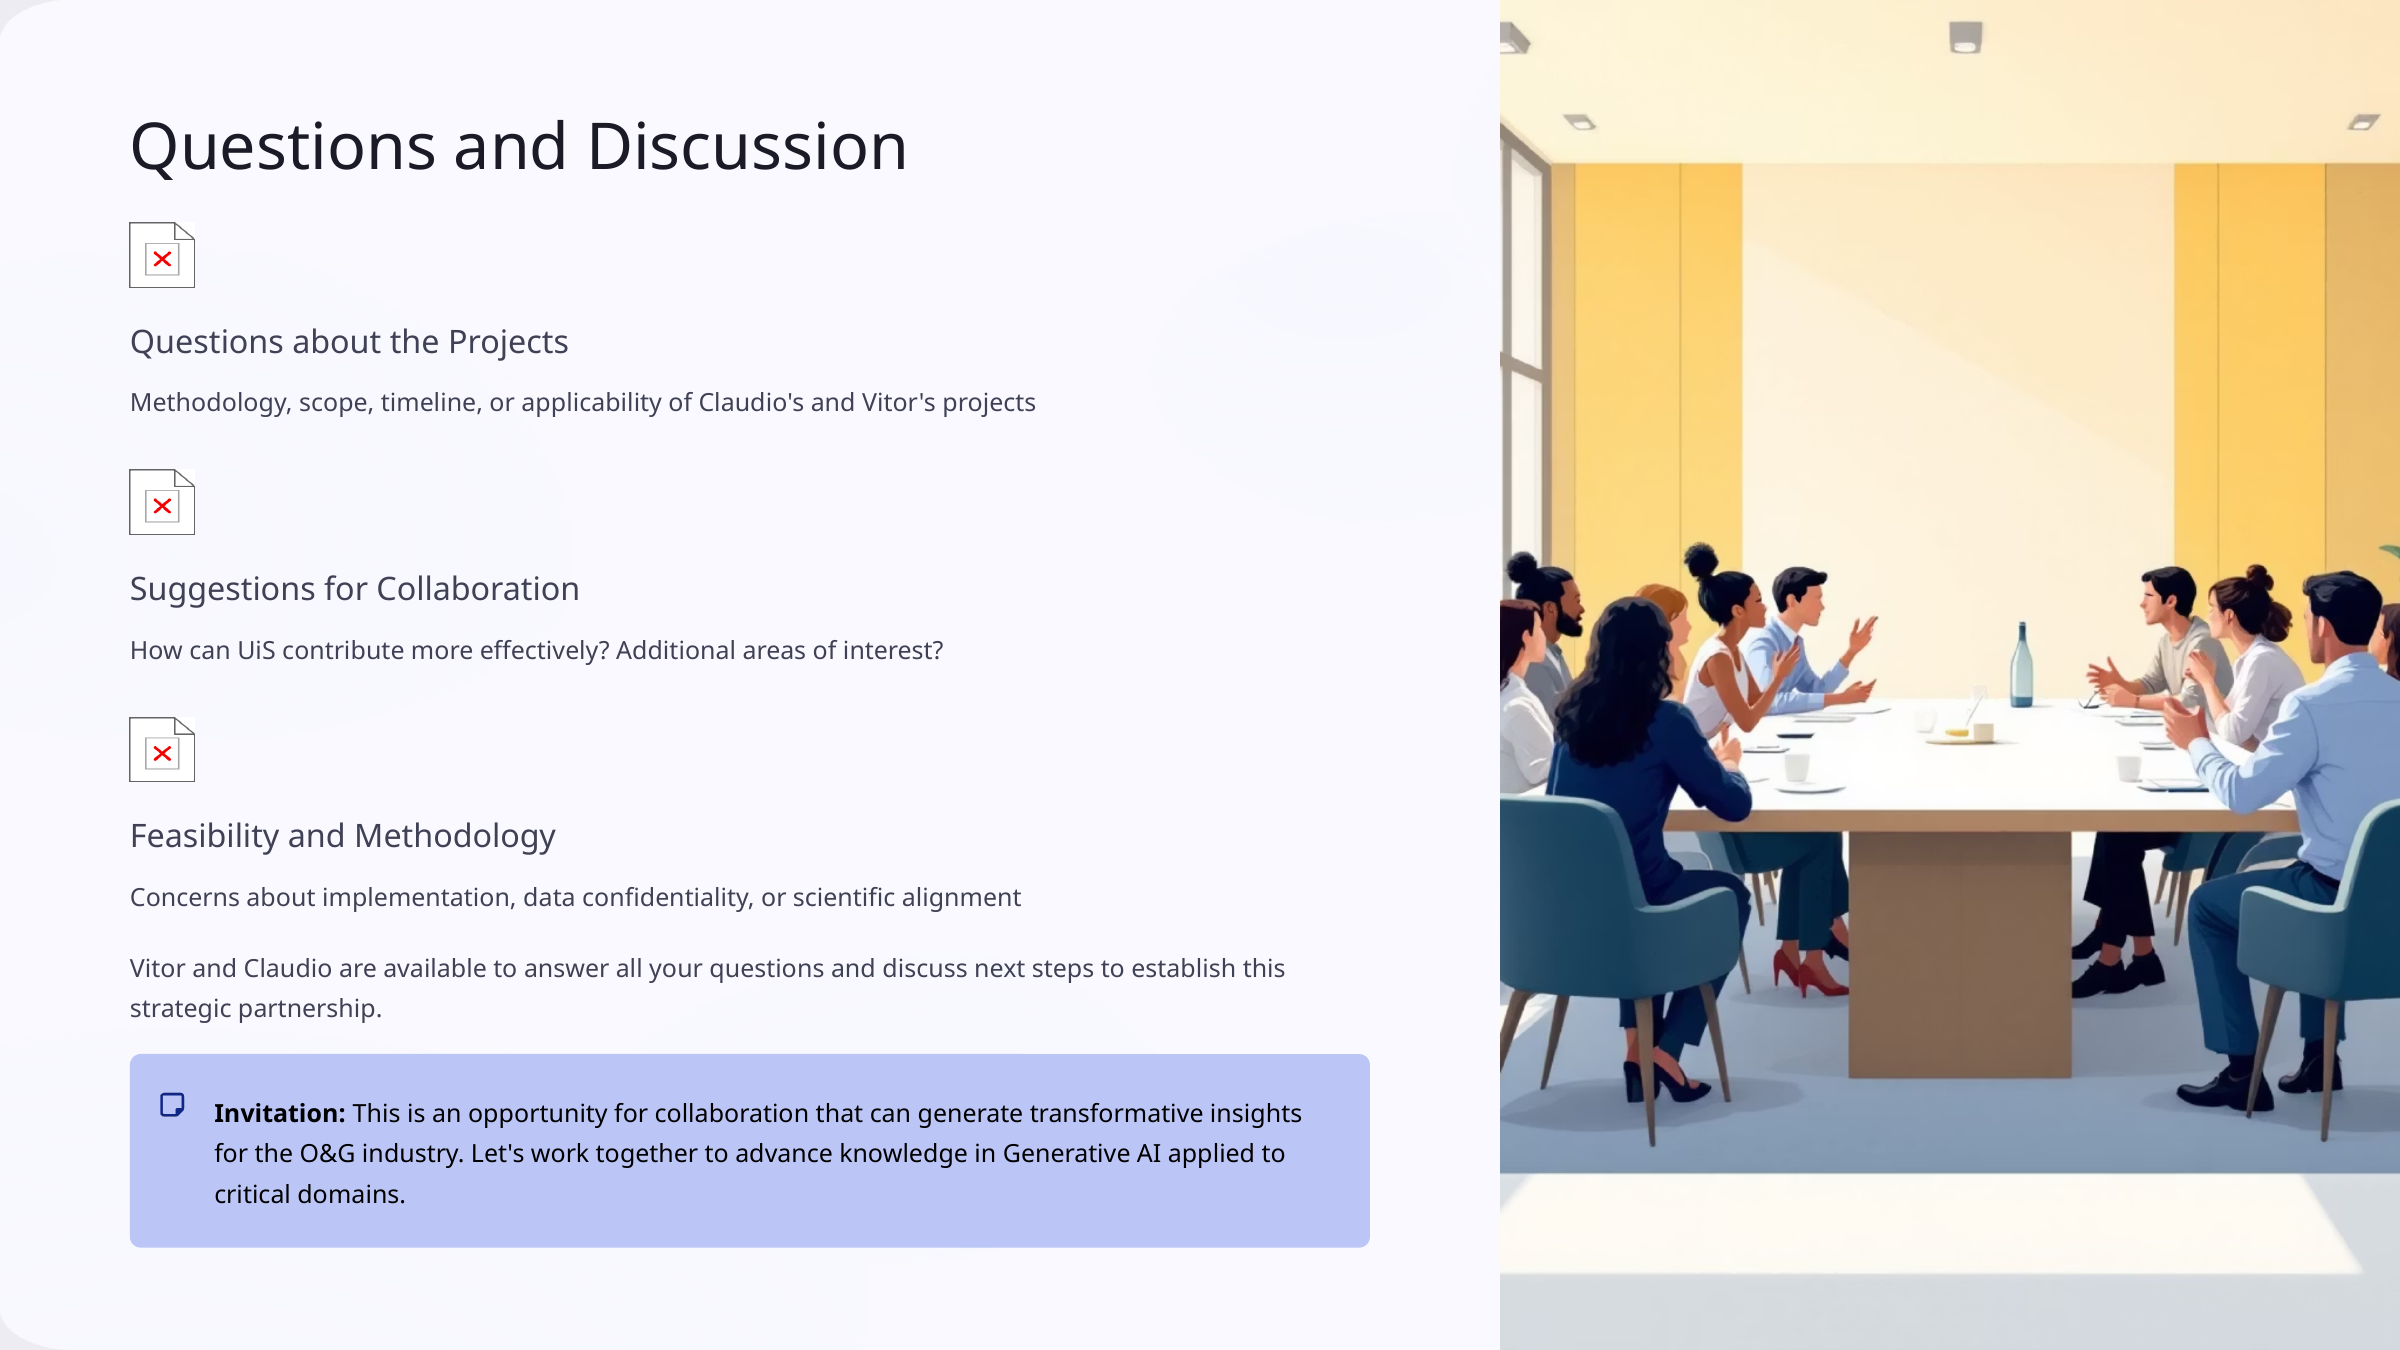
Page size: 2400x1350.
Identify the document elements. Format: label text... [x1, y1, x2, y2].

text_box Vitor and Claudio are available to answer all your questions and discuss next steps to establish this strategic partnership. [129, 941, 1370, 1025]
text_box How can UiS contribute more effectively? Additional areas of interest? [129, 623, 1370, 666]
text_box Questions about the Projects [129, 320, 563, 361]
text_box Methodology, scope, timeline, or applicability of Claudio's and Vitor's projects [129, 376, 1370, 418]
text_box Concerns about implementation, data confidentiality, or scientific alignment [129, 870, 1370, 913]
text_box Feasibility and Methodology [129, 814, 559, 856]
text_box Suggestions for Collaboration [129, 567, 581, 608]
picture [129, 469, 195, 535]
picture [1499, 0, 2400, 1350]
text_box [129, 1053, 1370, 1248]
text_box Questions and Discussion [129, 102, 930, 184]
picture [129, 717, 195, 782]
picture [155, 1091, 189, 1118]
text_box Invitation: This is an opportunity for collaboration that can generate transformative insights for the O&G industry. Let's work together to advance knowledge in Generative AI applied to critical domains. [214, 1086, 1344, 1212]
picture [129, 222, 195, 288]
